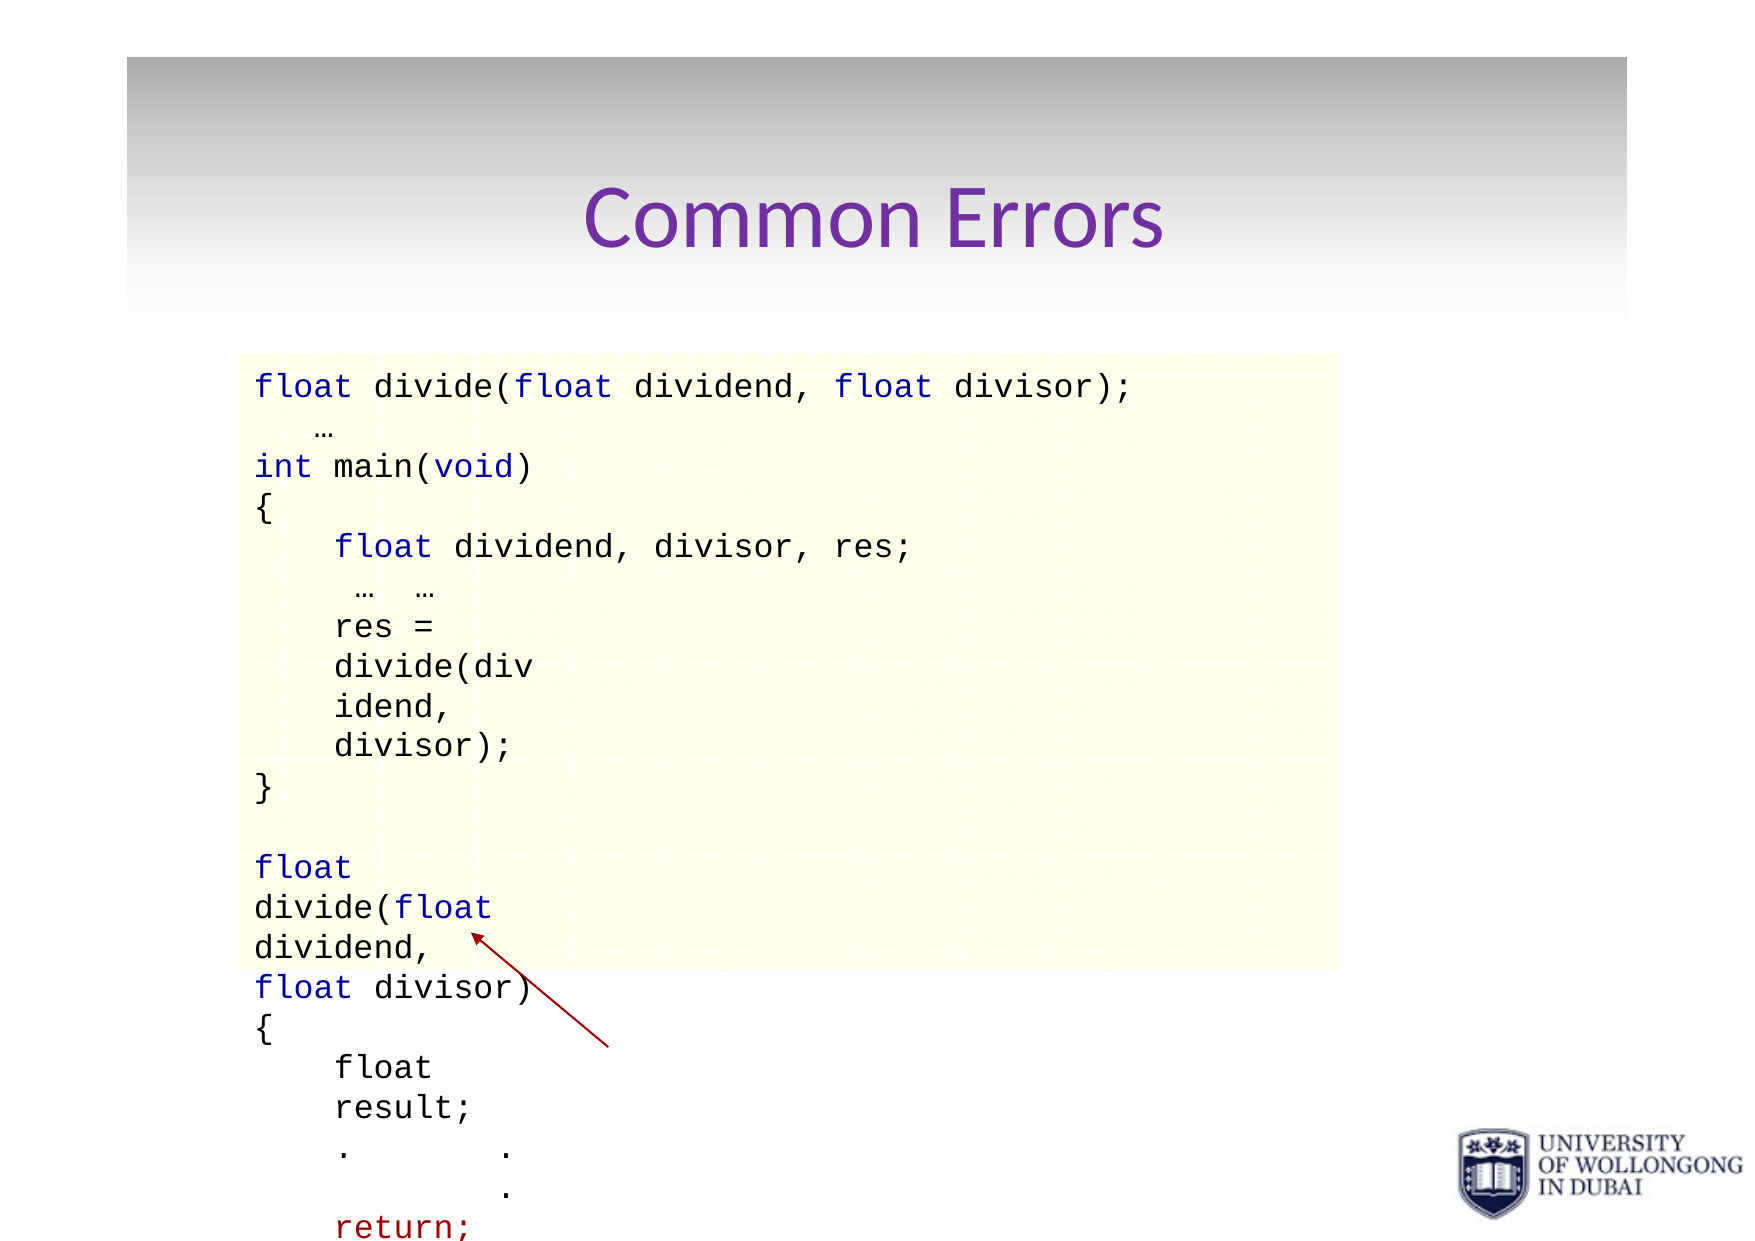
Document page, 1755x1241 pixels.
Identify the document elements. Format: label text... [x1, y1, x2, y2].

text_box float divide(float dividend, float divisor); … int main(void) { float dividend, divisor, res; … … res = divide(dividend, divisor); } float divide(float dividend, float divisor) { float result; . . . return; } No value is returned, while float is expected ( Warning issued by most compilers ) [251, 363, 1254, 1241]
text_box [238, 353, 1338, 970]
picture [127, 57, 1755, 1229]
text_box [470, 932, 609, 1048]
title Common Errors [581, 155, 1173, 353]
